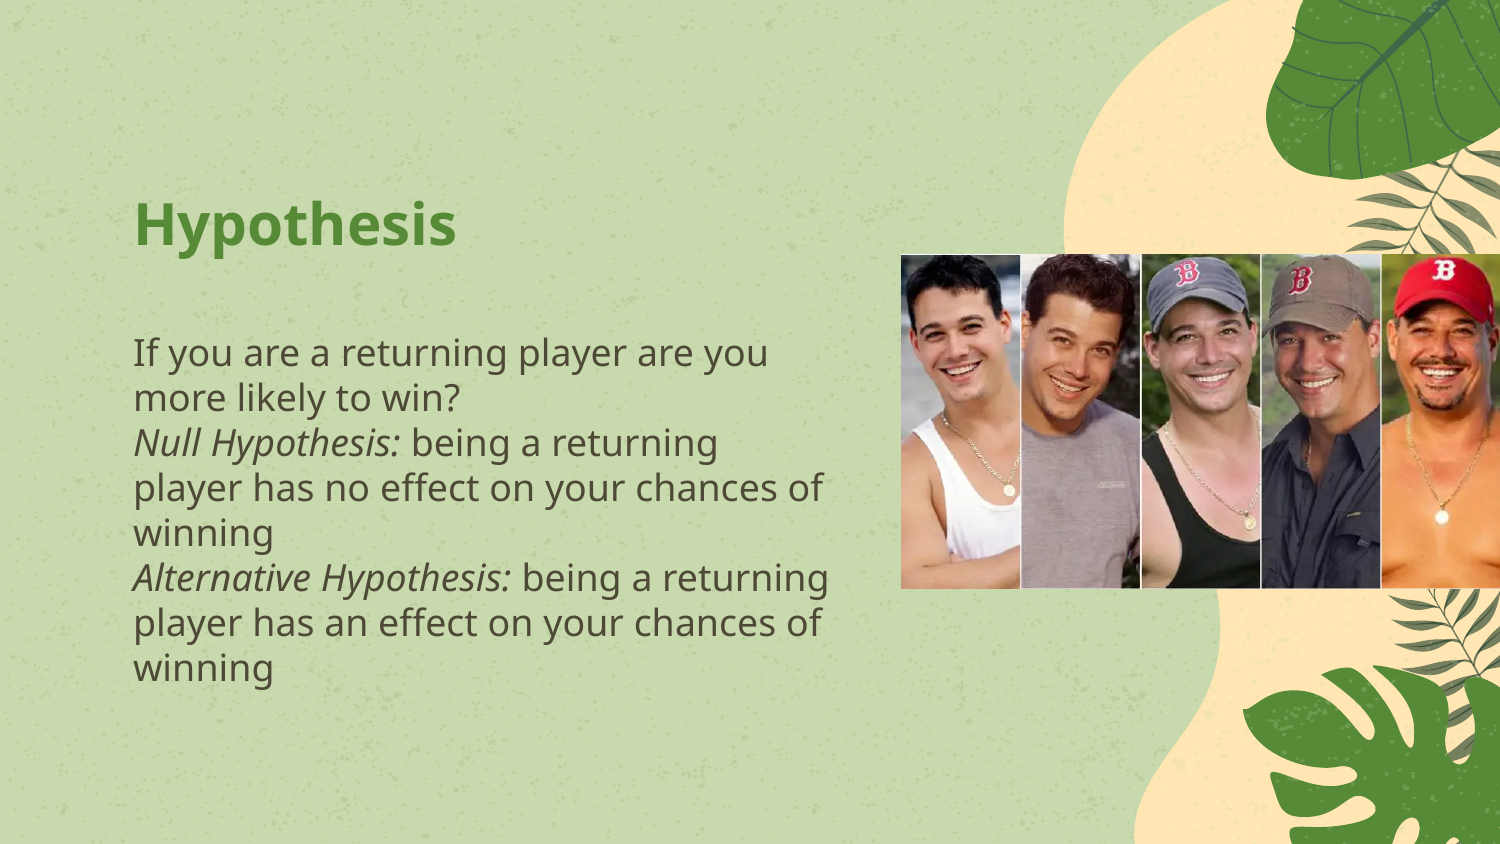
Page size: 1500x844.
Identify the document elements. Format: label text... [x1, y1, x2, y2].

picture [3, 0, 1500, 844]
list If you are a returning player are you more likely to win? Null Hypothesis: being a returning player has no effect on your chances of winning Alternative Hypothesis: being a returning player has an effect on your chances of winning [118, 314, 852, 715]
title Hypothesis [118, 129, 750, 314]
